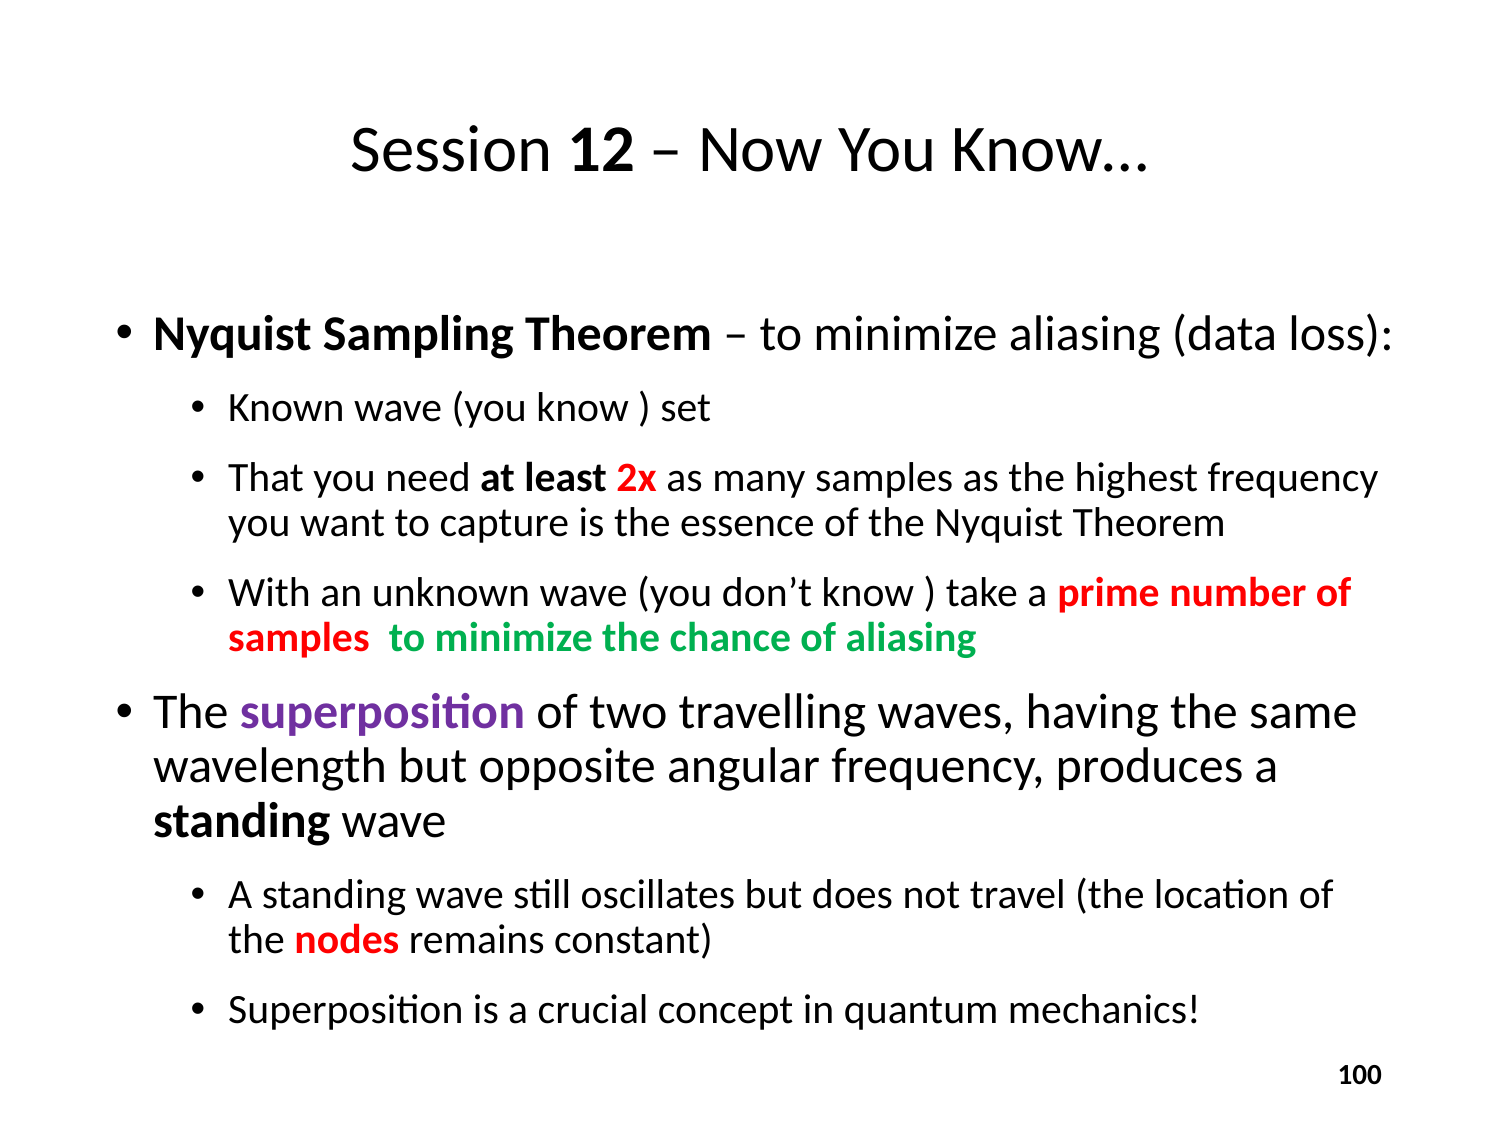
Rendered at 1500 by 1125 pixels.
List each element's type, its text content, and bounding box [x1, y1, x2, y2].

slide_number 100 [1059, 1042, 1397, 1103]
title Session 12 – Now You Know… [103, 59, 1397, 241]
